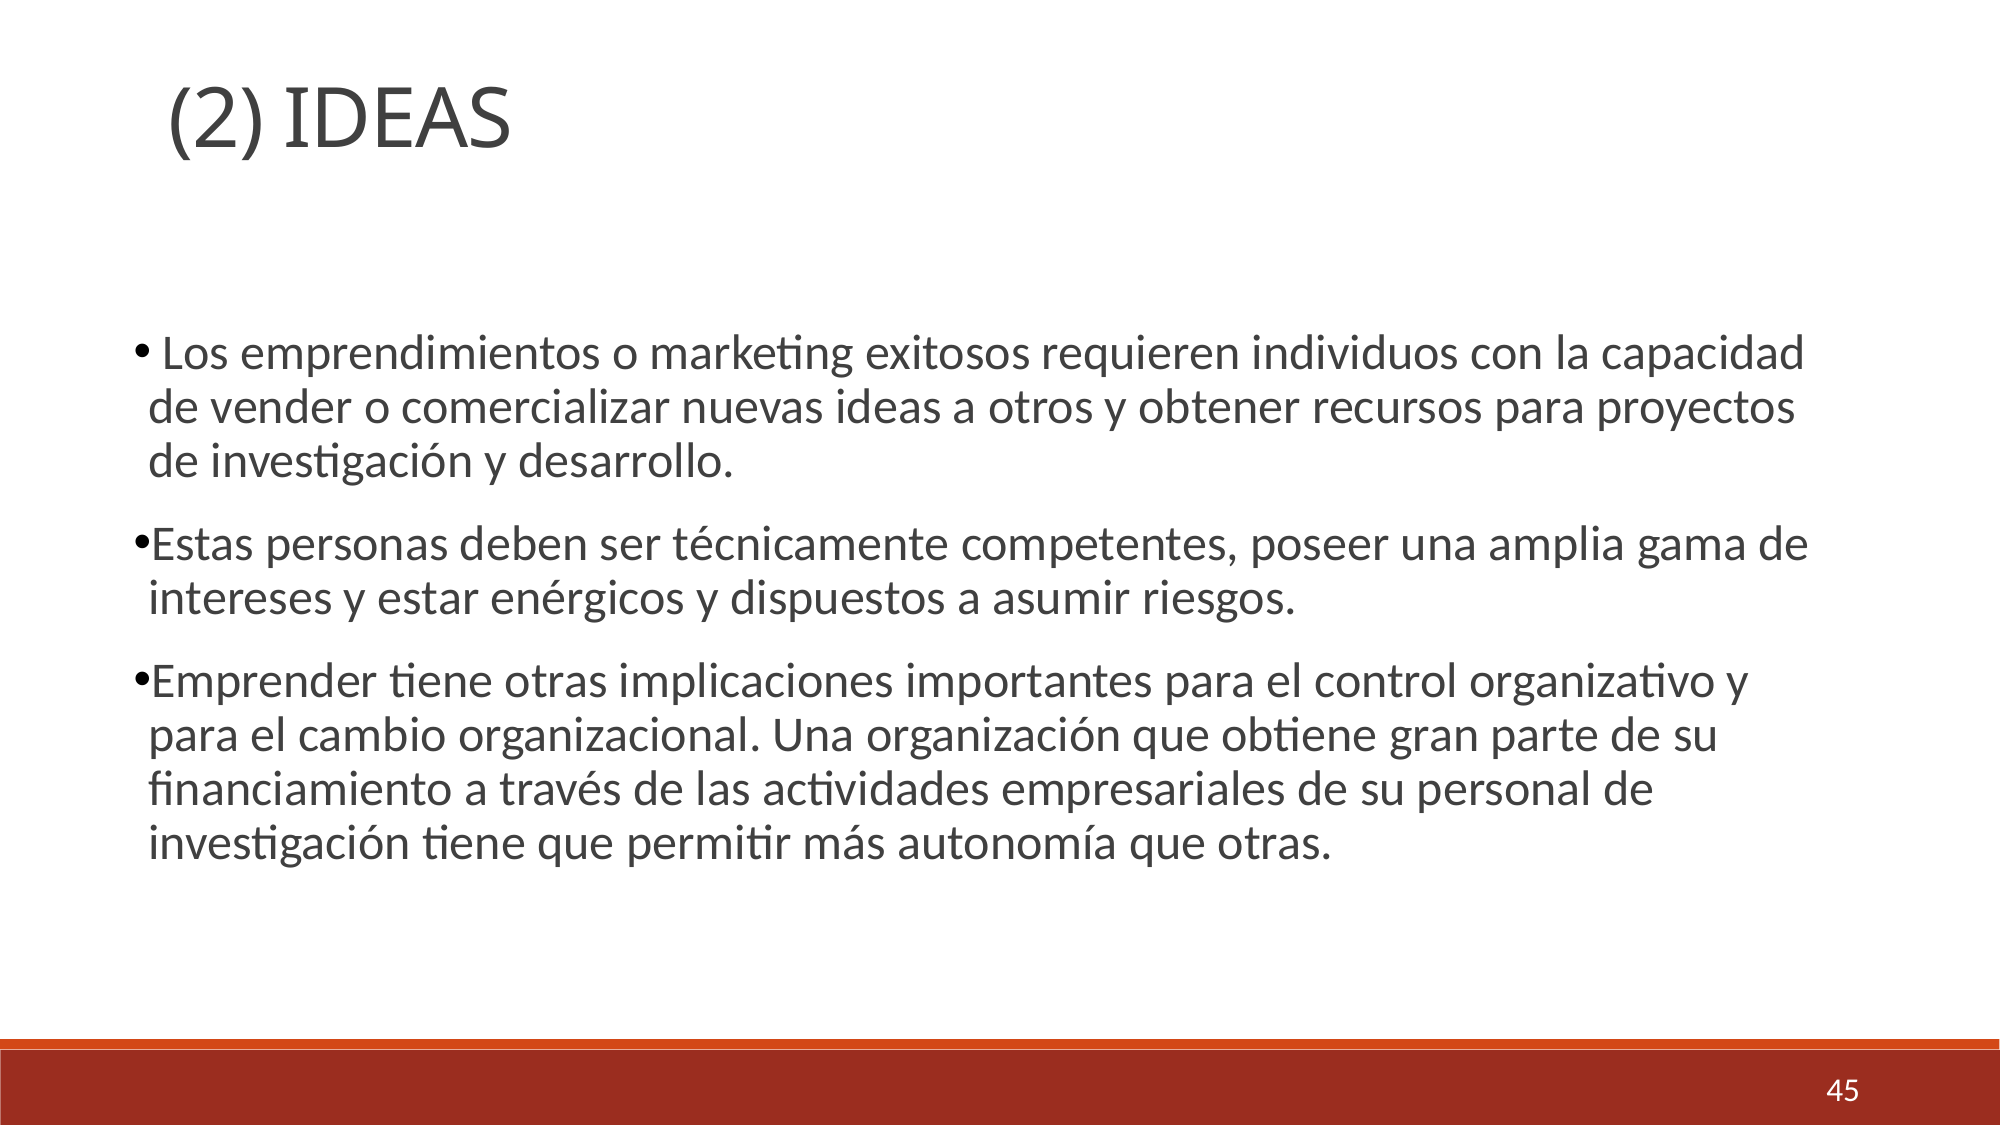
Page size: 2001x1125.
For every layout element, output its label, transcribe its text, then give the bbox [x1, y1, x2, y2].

text_box Los emprendimientos o marketing exitosos requieren individuos con la capacidad de vender o comercializar nuevas ideas a otros y obtener recursos para proyectos de investigación y desarrollo. Estas personas deben ser técnicamente competentes, poseer una amplia gama de intereses y estar enérgicos y dispuestos a asumir riesgos. Emprender tiene otras implicaciones importantes para el control organizativo y para el cambio organizacional. Una organización que obtiene gran parte de su financiamiento a través de las actividades empresariales de su personal de investigación tiene que permitir más autonomía que otras. [118, 318, 1846, 877]
slide_number 45 [126, 1061, 1875, 1115]
text_box (2) IDEAS [154, 71, 1875, 270]
